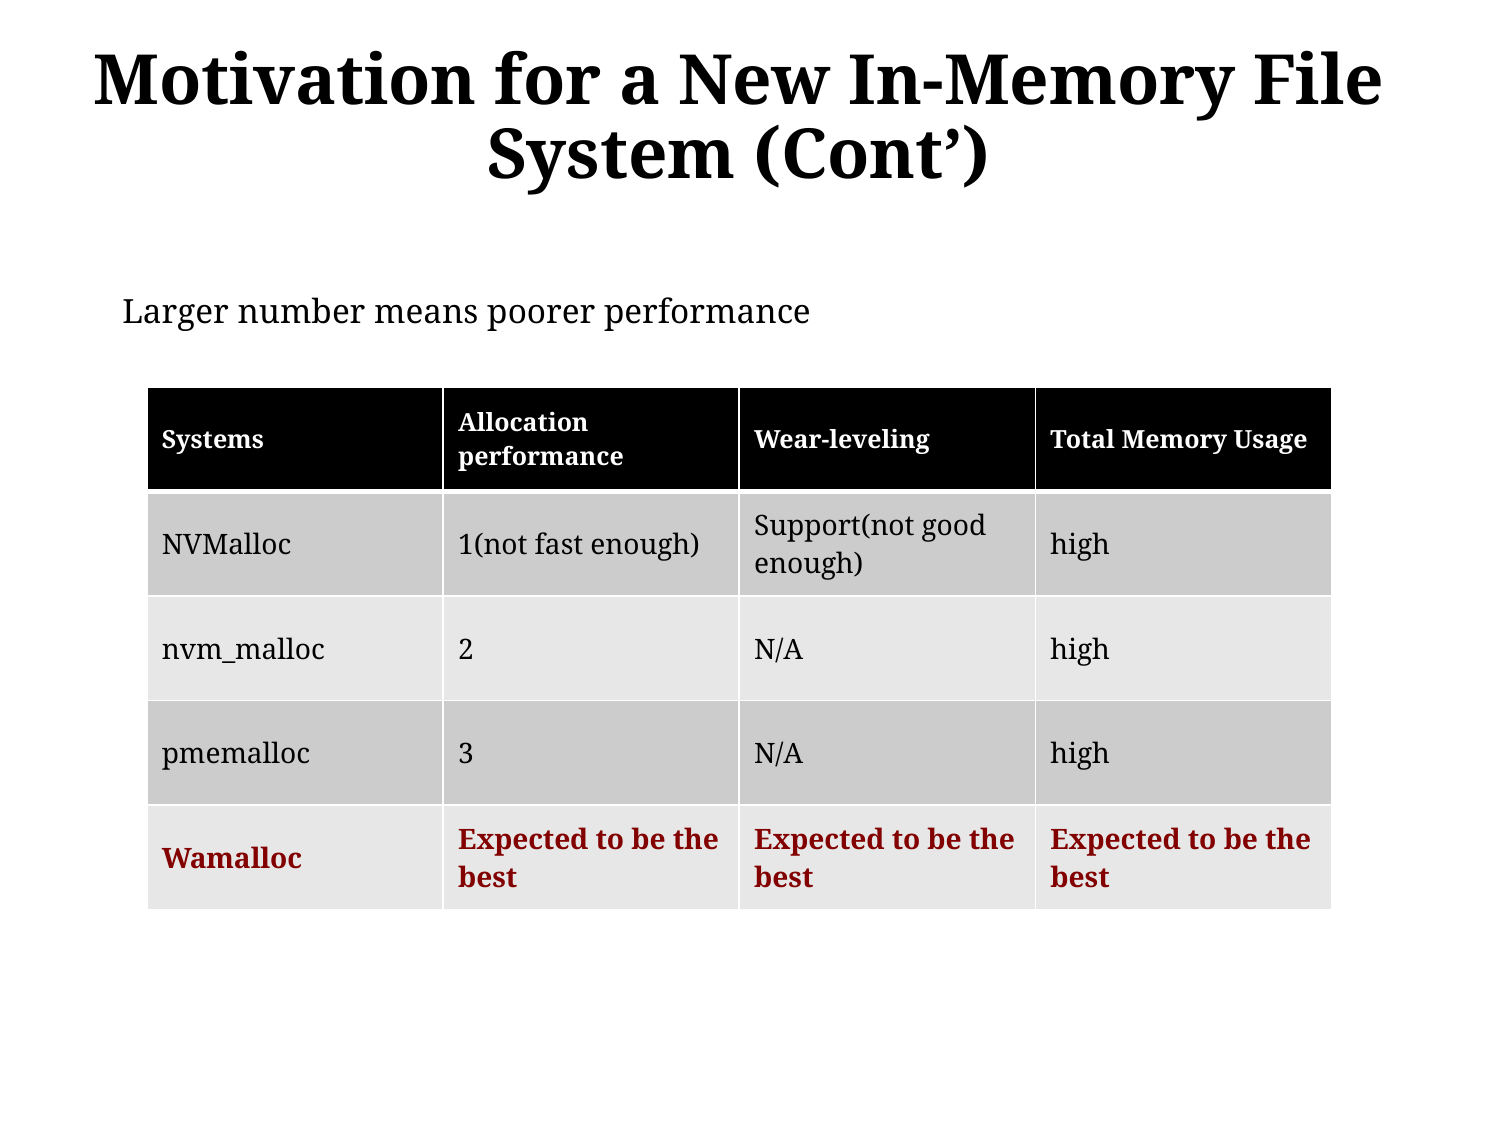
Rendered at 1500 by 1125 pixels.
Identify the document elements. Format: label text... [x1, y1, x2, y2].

text_box Larger number means poorer performance [0, 280, 1042, 387]
table_cell high [1036, 701, 1331, 804]
table_header Wear-leveling [740, 388, 1035, 489]
table_cell pmemalloc [148, 701, 442, 804]
table_cell Support(not good enough) [740, 494, 1035, 595]
table_header Systems [148, 388, 442, 489]
table_cell N/A [740, 597, 1035, 700]
table_cell NVMalloc [148, 494, 442, 595]
table_header Allocation performance [444, 388, 738, 489]
table_cell 2 [444, 597, 738, 700]
table_cell 3 [444, 701, 738, 804]
title Motivation for a New In-Memory File System (Cont’) [30, 36, 1449, 202]
table_cell Wamalloc [148, 806, 442, 909]
table_cell high [1036, 597, 1331, 700]
table_cell high [1036, 494, 1331, 595]
table_cell Expected to be the best [1036, 806, 1331, 909]
table_cell Expected to be the best [444, 806, 738, 909]
table_cell Expected to be the best [740, 806, 1035, 909]
table_header Total Memory Usage [1036, 388, 1331, 489]
table_cell N/A [740, 701, 1035, 804]
table_cell nvm_malloc [148, 597, 442, 700]
table_cell 1(not fast enough) [444, 494, 738, 595]
